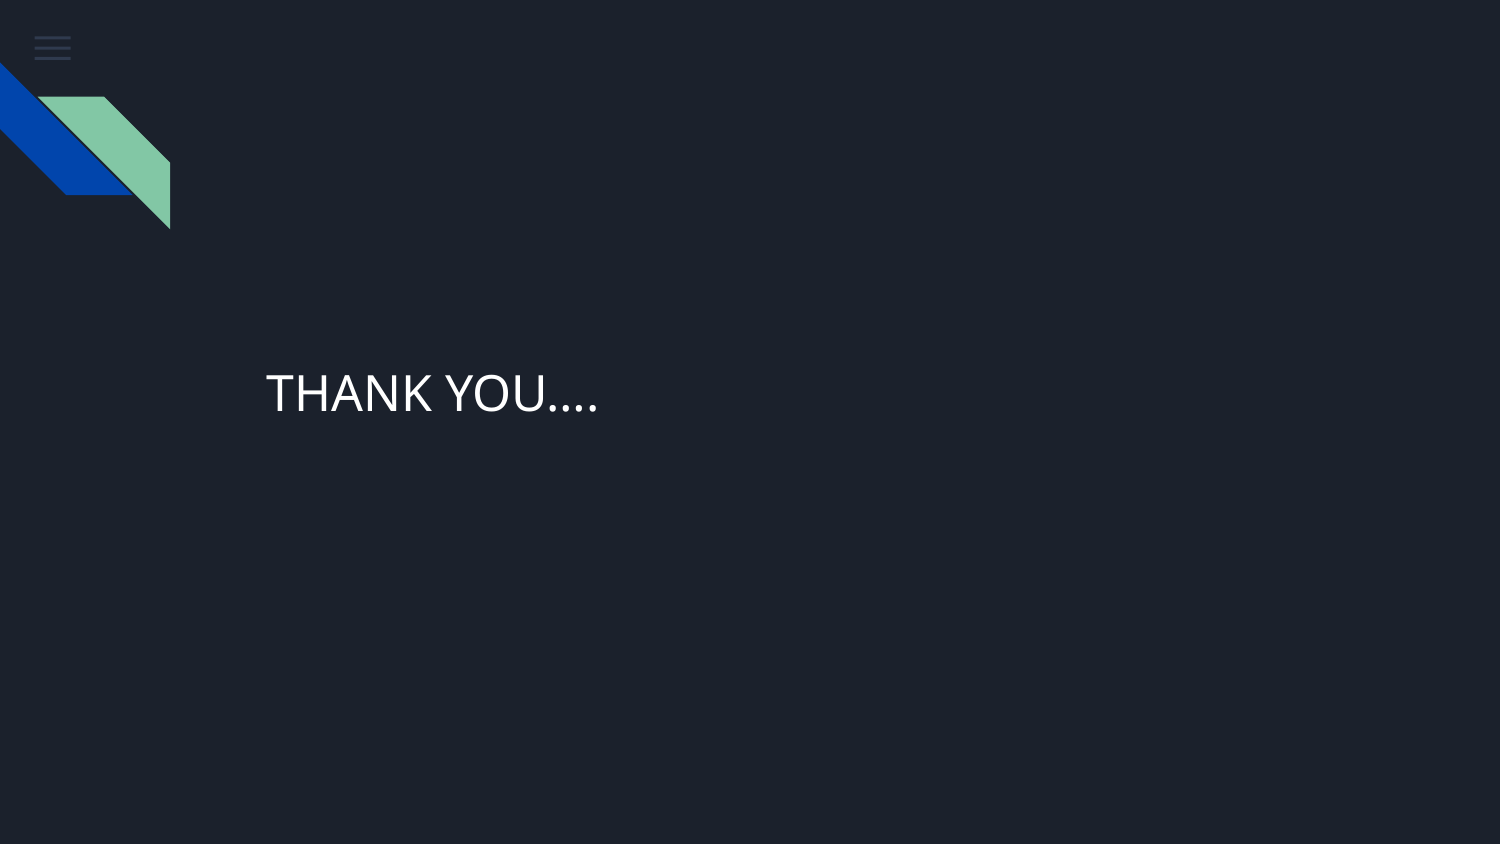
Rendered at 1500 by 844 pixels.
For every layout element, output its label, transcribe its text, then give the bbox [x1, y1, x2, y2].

title THANK YOU…. [251, 346, 1407, 497]
